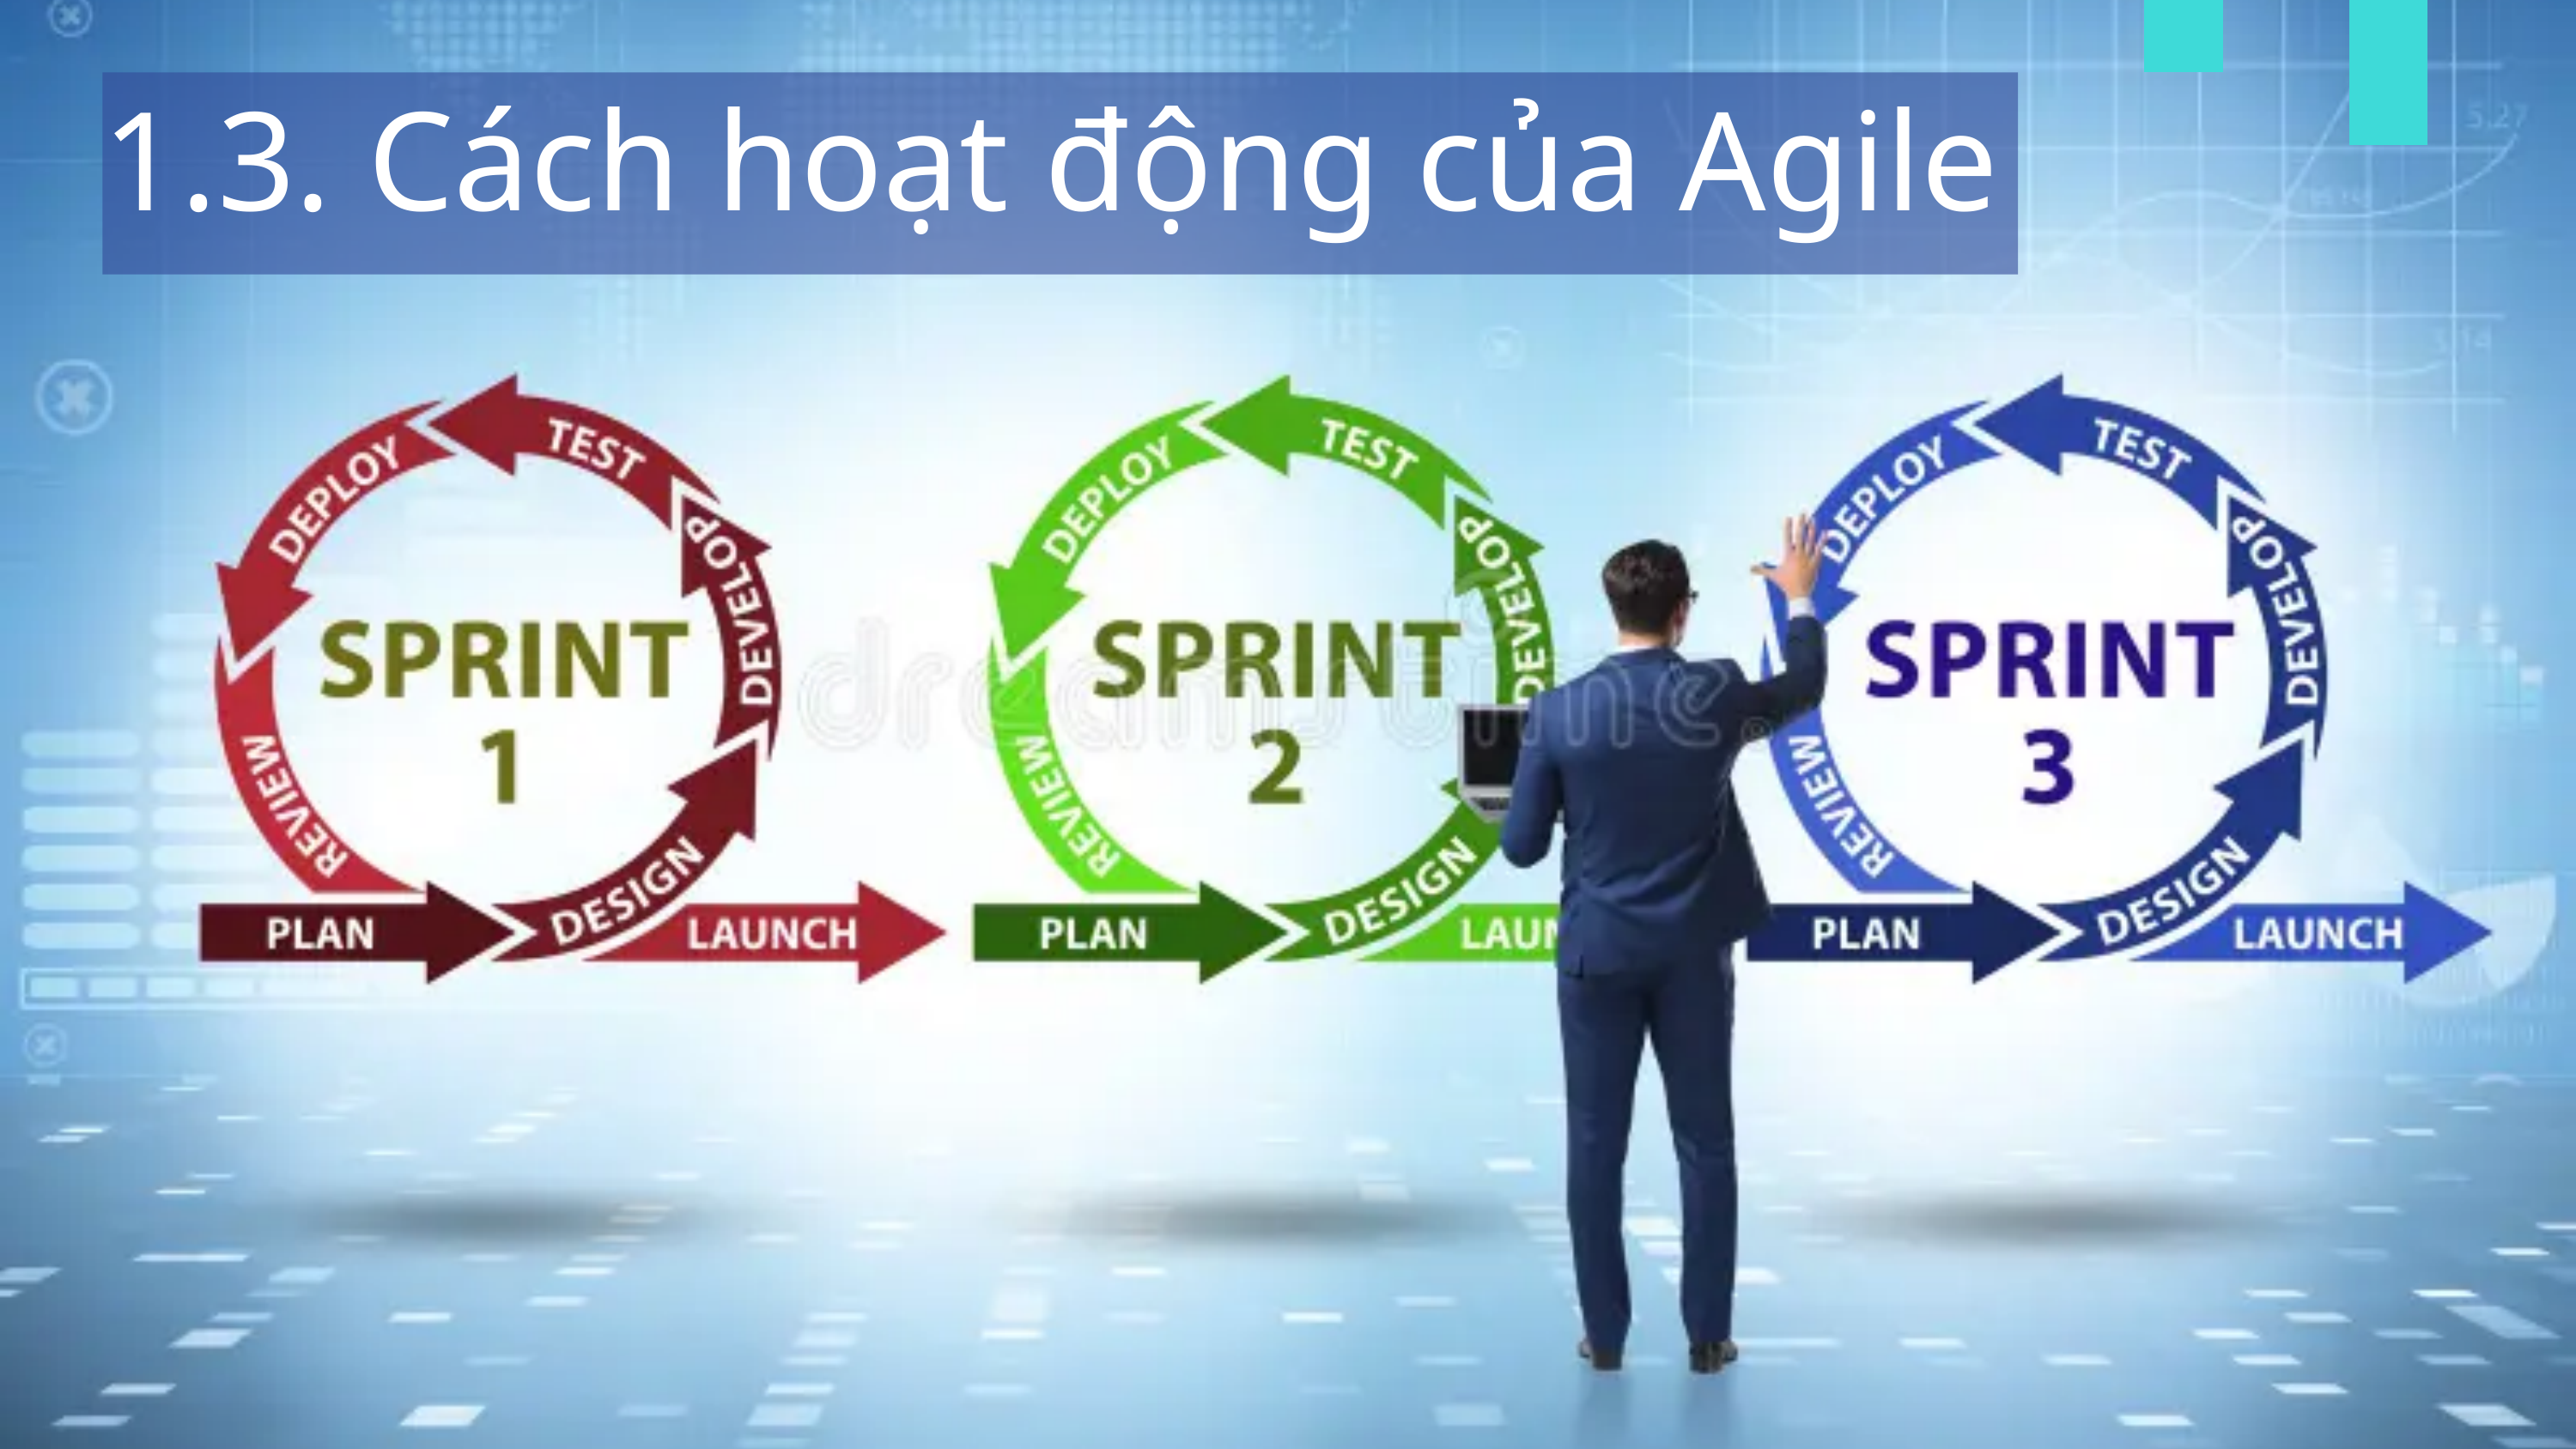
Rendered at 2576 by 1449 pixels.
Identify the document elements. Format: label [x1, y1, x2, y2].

text_box [2348, 0, 2428, 145]
picture [0, 0, 2576, 1449]
text_box [102, 72, 2019, 275]
text_box [2143, 0, 2223, 73]
